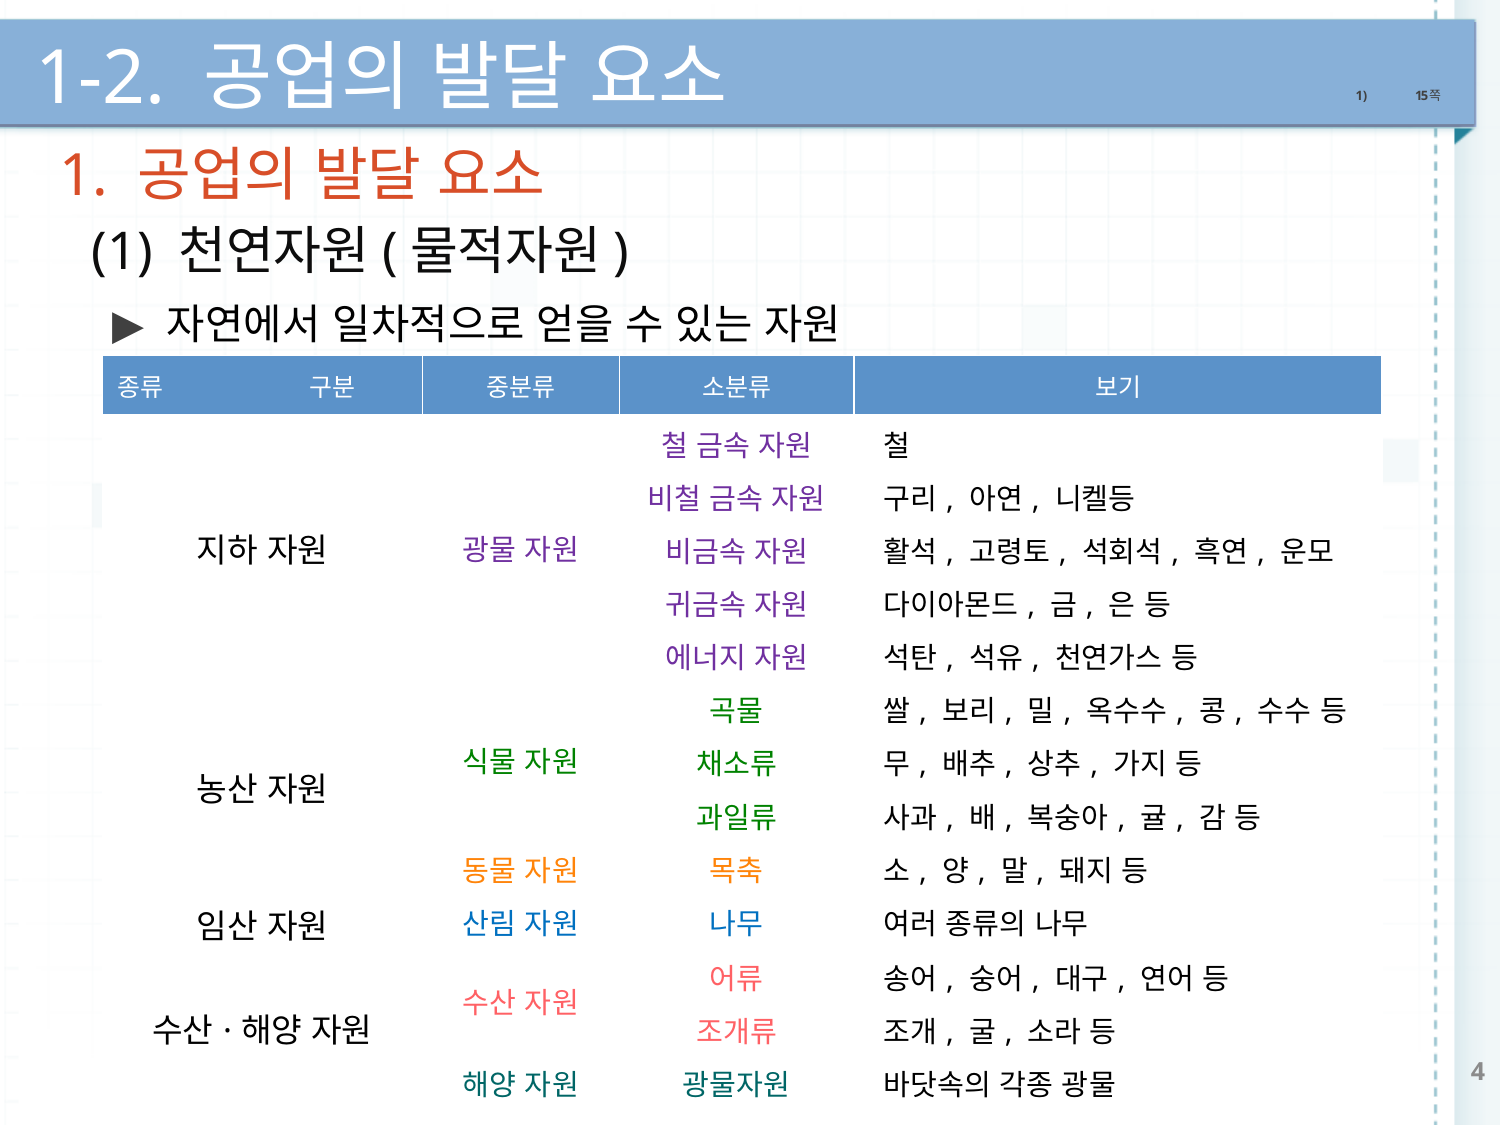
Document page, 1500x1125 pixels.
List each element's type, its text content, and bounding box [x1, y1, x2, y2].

table_cell 수산·해양 자원 [103, 949, 422, 1107]
text_box 4 [1149, 1042, 1500, 1103]
table_cell 쌀, 보리, 밀, 옥수수, 콩, 수수 등 [855, 681, 1381, 733]
list 1. 공업의 발달 요소 [0, 137, 1424, 208]
table_cell 바닷속의 각종 광물 [855, 1055, 1381, 1107]
table_cell 채소류 [620, 734, 853, 786]
text_box 자연에서 일차적으로 얻을 수 있는 자원 [97, 280, 1142, 356]
table_cell 비철 금속 자원 [620, 469, 853, 520]
table_cell 활석, 고령토, 석회석, 흑연, 운모 등 [855, 522, 1381, 573]
table_cell 에너지 자원 [620, 628, 853, 679]
table_cell 곡물 [620, 681, 853, 733]
table_cell 임산 자원 [103, 894, 422, 947]
table_header 소분류 [620, 356, 853, 414]
table_cell 철 금속 자원 [620, 416, 853, 467]
table_cell 나무 [620, 894, 853, 947]
table_cell 사과, 배, 복숭아, 귤, 감 등 [855, 788, 1381, 839]
table_cell 석탄, 석유, 천연가스 등 [855, 628, 1381, 679]
table_cell 과일류 [620, 788, 853, 839]
list 15쪽 [1340, 80, 1459, 116]
table_cell 귀금속 자원 [620, 575, 853, 626]
table_cell 해양 자원 [423, 1055, 619, 1107]
table_cell 구리, 아연, 니켈등 [855, 469, 1381, 520]
table_cell 목축 [620, 841, 853, 892]
table_cell 무, 배추, 상추, 가지 등 [855, 734, 1381, 786]
table_cell 광물 자원 [423, 416, 619, 679]
table_cell 광물자원 [620, 1055, 853, 1107]
table_cell 비금속 자원 [620, 522, 853, 573]
table_header 종류 구분 [103, 356, 422, 414]
table_cell 지하 자원 [103, 416, 422, 679]
table_header 보기 [855, 356, 1381, 414]
table_cell 조개, 굴, 소라 등 [855, 1002, 1381, 1053]
table_cell 여러 종류의 나무 [855, 894, 1381, 947]
table_cell 어류 [620, 949, 853, 1000]
list (1) 천연자원(물적자원) [76, 210, 1424, 289]
table_cell 산림 자원 [423, 894, 619, 947]
table_cell 식물 자원 [423, 681, 619, 839]
table_cell 송어, 숭어, 대구, 연어 등 [855, 949, 1381, 1000]
table_cell 철 [855, 416, 1381, 467]
list 1-2. 공업의 발달 요소 [0, 1, 1211, 121]
table_header 중분류 [423, 356, 619, 414]
table_cell 동물 자원 [423, 841, 619, 892]
table_cell 수산 자원 [423, 949, 619, 1053]
table_cell 소, 양, 말, 돼지 등 [855, 841, 1381, 892]
table_cell 조개류 [620, 1002, 853, 1053]
table_cell 다이아몬드, 금, 은 등 [855, 575, 1381, 626]
table_cell 농산 자원 [103, 681, 422, 892]
